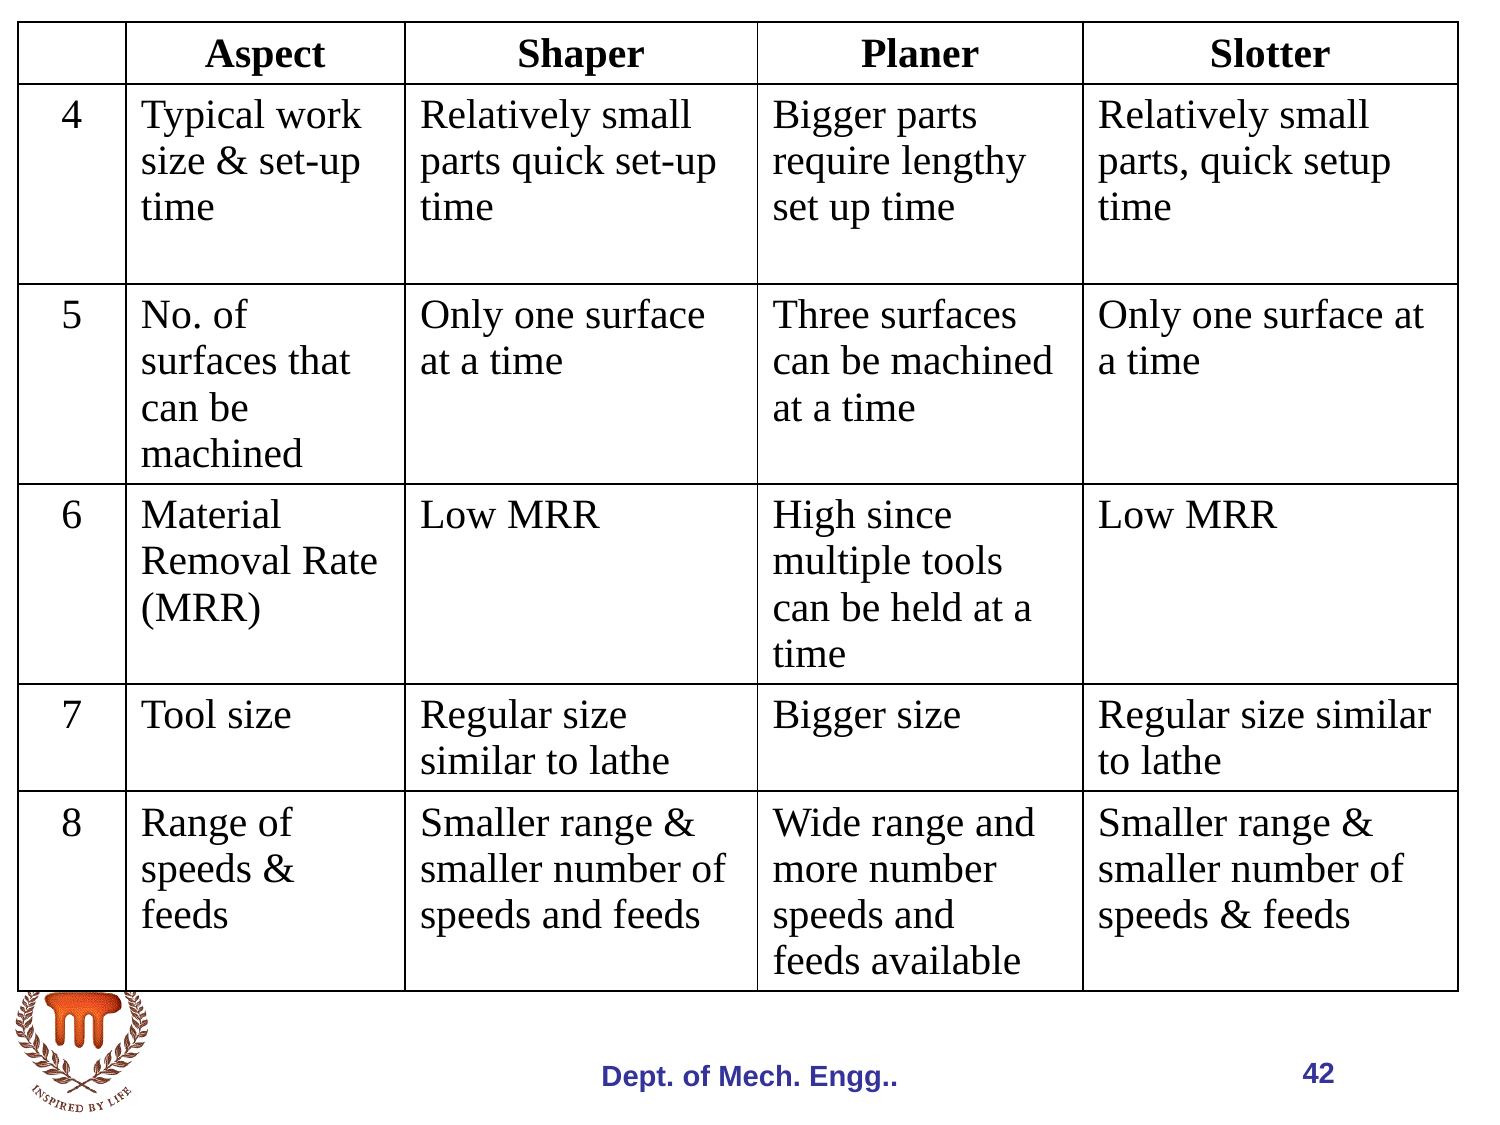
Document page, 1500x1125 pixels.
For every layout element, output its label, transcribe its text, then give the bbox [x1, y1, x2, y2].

table_cell No. of surfaces that can be machined [127, 285, 404, 483]
table_cell Relatively small parts quick set-up time [406, 85, 757, 283]
table_cell 4 [19, 85, 125, 283]
table_cell Relatively small parts, quick setup time [1084, 85, 1457, 283]
table_header Planer [758, 23, 1082, 83]
table_cell Regular size similar to lathe [406, 685, 757, 790]
table_header Slotter [1084, 23, 1457, 83]
table_header [19, 23, 125, 83]
table_cell Range of speeds & feeds [127, 792, 404, 990]
table_cell Three surfaces can be machined at a time [758, 285, 1082, 483]
table_cell Only one surface at a time [406, 285, 757, 483]
table_cell Low MRR [406, 485, 757, 683]
table_cell 5 [19, 285, 125, 483]
table_cell 6 [19, 485, 125, 683]
table_cell Tool size [127, 685, 404, 790]
table_cell Regular size similar to lathe [1084, 685, 1457, 790]
table_cell Typical work size & set-up time [127, 85, 404, 283]
table_cell Bigger size [758, 685, 1082, 790]
table_cell Only one surface at a time [1084, 285, 1457, 483]
table_cell Low MRR [1084, 485, 1457, 683]
table_cell Bigger parts require lengthy set up time [758, 85, 1082, 283]
slide_number 42 [999, 1046, 1351, 1125]
table_cell Smaller range & smaller number of speeds and feeds [406, 792, 757, 990]
table_cell 8 [19, 792, 125, 990]
footer Dept. of Mech. Engg.. [512, 1049, 988, 1103]
table_cell Wide range and more number speeds and feeds available [758, 792, 1082, 990]
picture [0, 952, 157, 1118]
table_cell Material Removal Rate (MRR) [127, 485, 404, 683]
table_header Aspect [127, 23, 404, 83]
table_cell High since multiple tools can be held at a time [758, 485, 1082, 683]
table_cell Smaller range & smaller number of speeds & feeds [1084, 792, 1457, 990]
table_header Shaper [406, 23, 757, 83]
table_cell 7 [19, 685, 125, 790]
